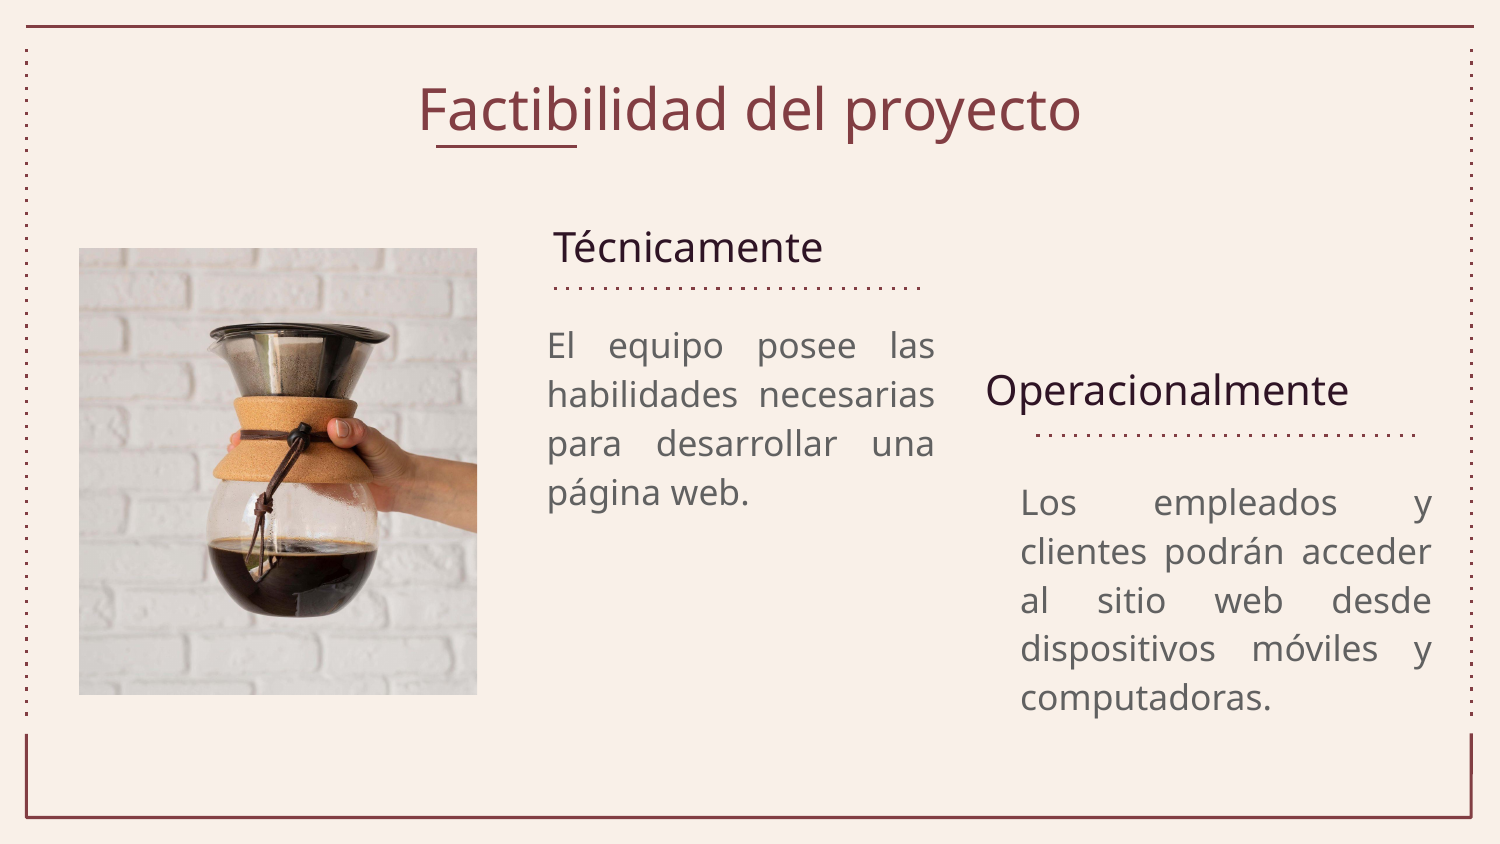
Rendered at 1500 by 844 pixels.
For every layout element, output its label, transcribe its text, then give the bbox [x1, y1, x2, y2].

subtitle Operacionalmente [970, 349, 1482, 413]
title Factibilidad del proyecto [118, 56, 1382, 151]
subtitle Los empleados y clientes podrán acceder al sitio web desde dispositivos móviles y computadoras. [1005, 458, 1448, 810]
subtitle Técnicamente [538, 205, 981, 269]
picture [78, 248, 478, 696]
subtitle El equipo posee las habilidades necesarias para desarrollar una página web. [531, 302, 951, 569]
